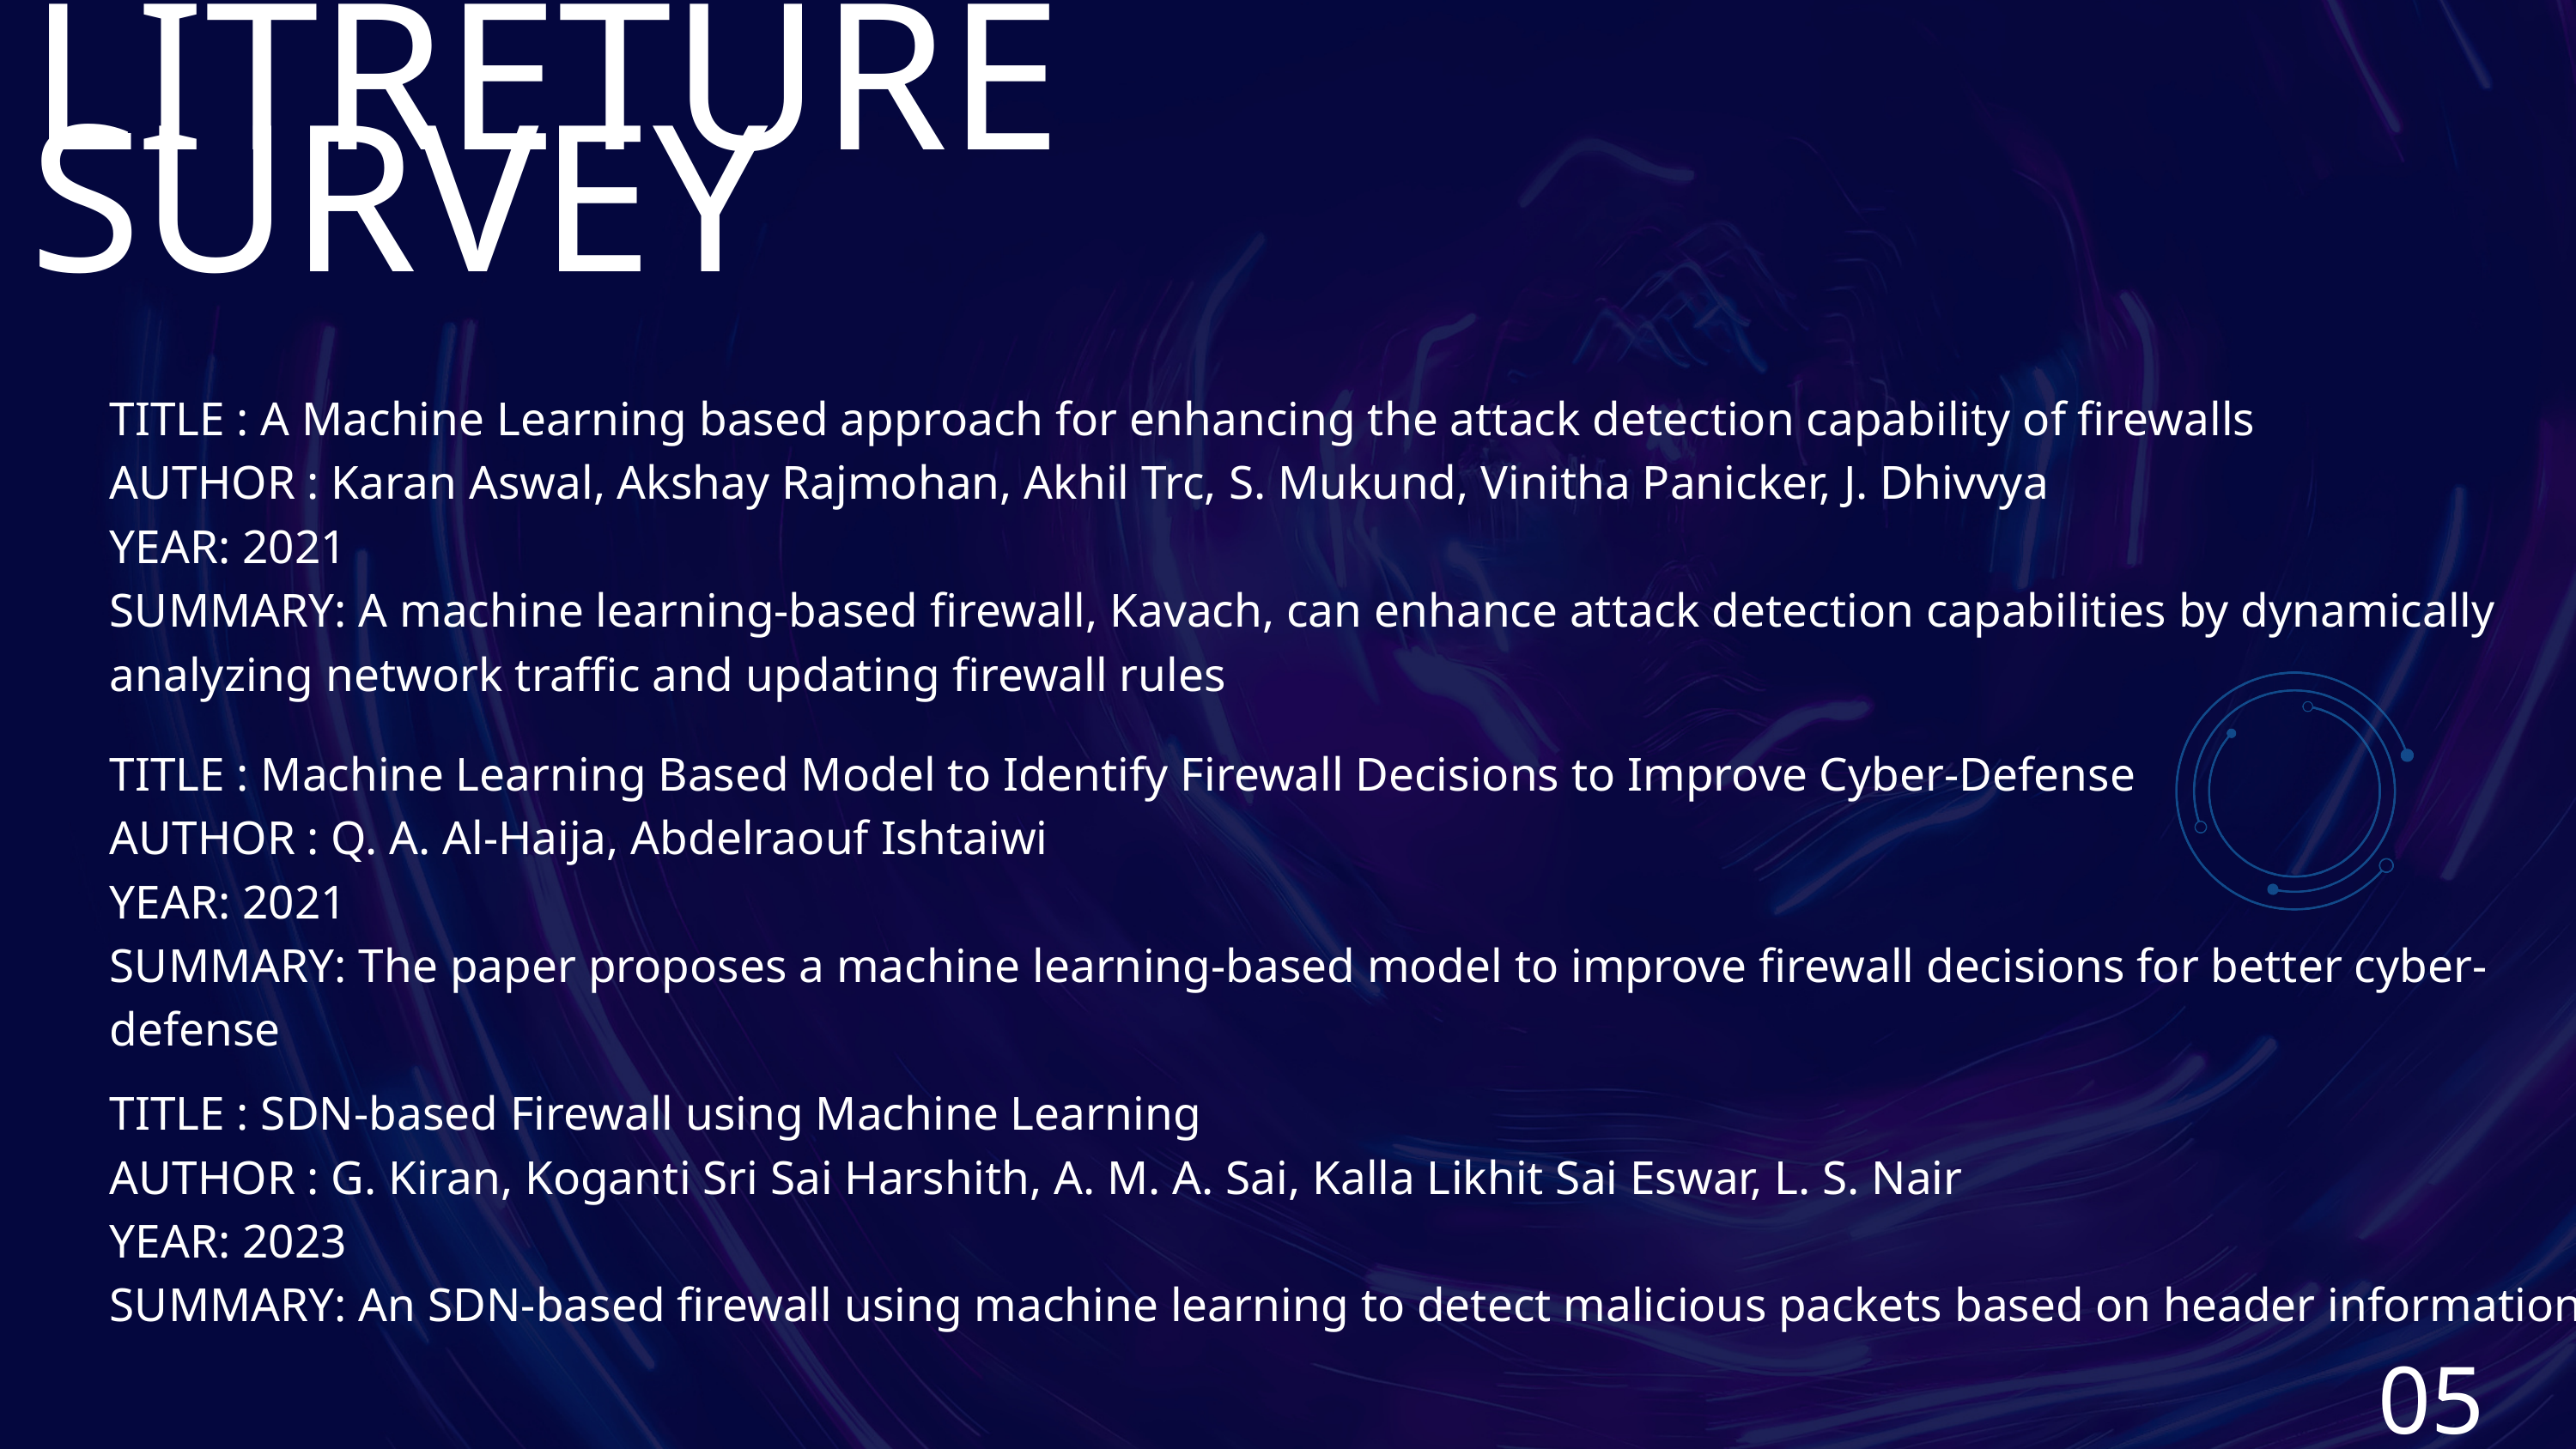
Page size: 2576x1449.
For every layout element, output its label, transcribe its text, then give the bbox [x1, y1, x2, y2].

text_box TITLE : SDN-based Firewall using Machine Learning AUTHOR : G. Kiran, Koganti Sri Sai Harshith, A. M. A. Sai, Kalla Likhit Sai Eswar, L. S. Nair YEAR: 2023 SUMMARY: An SDN-based firewall using machine learning to detect malicious packets based on header information. [109, 1075, 2576, 1331]
text_box LITRETURE SURVEY [29, 68, 1288, 313]
text_box 05 [2344, 1331, 2518, 1449]
text_box [0, 0, 2576, 1449]
text_box TITLE : Machine Learning Based Model to Identify Firewall Decisions to Improve Cyber-Defense AUTHOR : Q. A. Al-Haija, Abdelraouf Ishtaiwi YEAR: 2021 SUMMARY: The paper proposes a machine learning-based model to improve firewall decisions for better cyber-defense [109, 736, 2576, 1056]
text_box TITLE : A Machine Learning based approach for enhancing the attack detection capability of firewalls AUTHOR : Karan Aswal, Akshay Rajmohan, Akhil Trc, S. Mukund, Vinitha Panicker, J. Dhivvya YEAR: 2021 SUMMARY: A machine learning-based firewall, Kavach, can enhance attack detection capabilities by dynamically analyzing network traffic and updating firewall rules [109, 380, 2576, 700]
text_box [2175, 700, 2415, 736]
